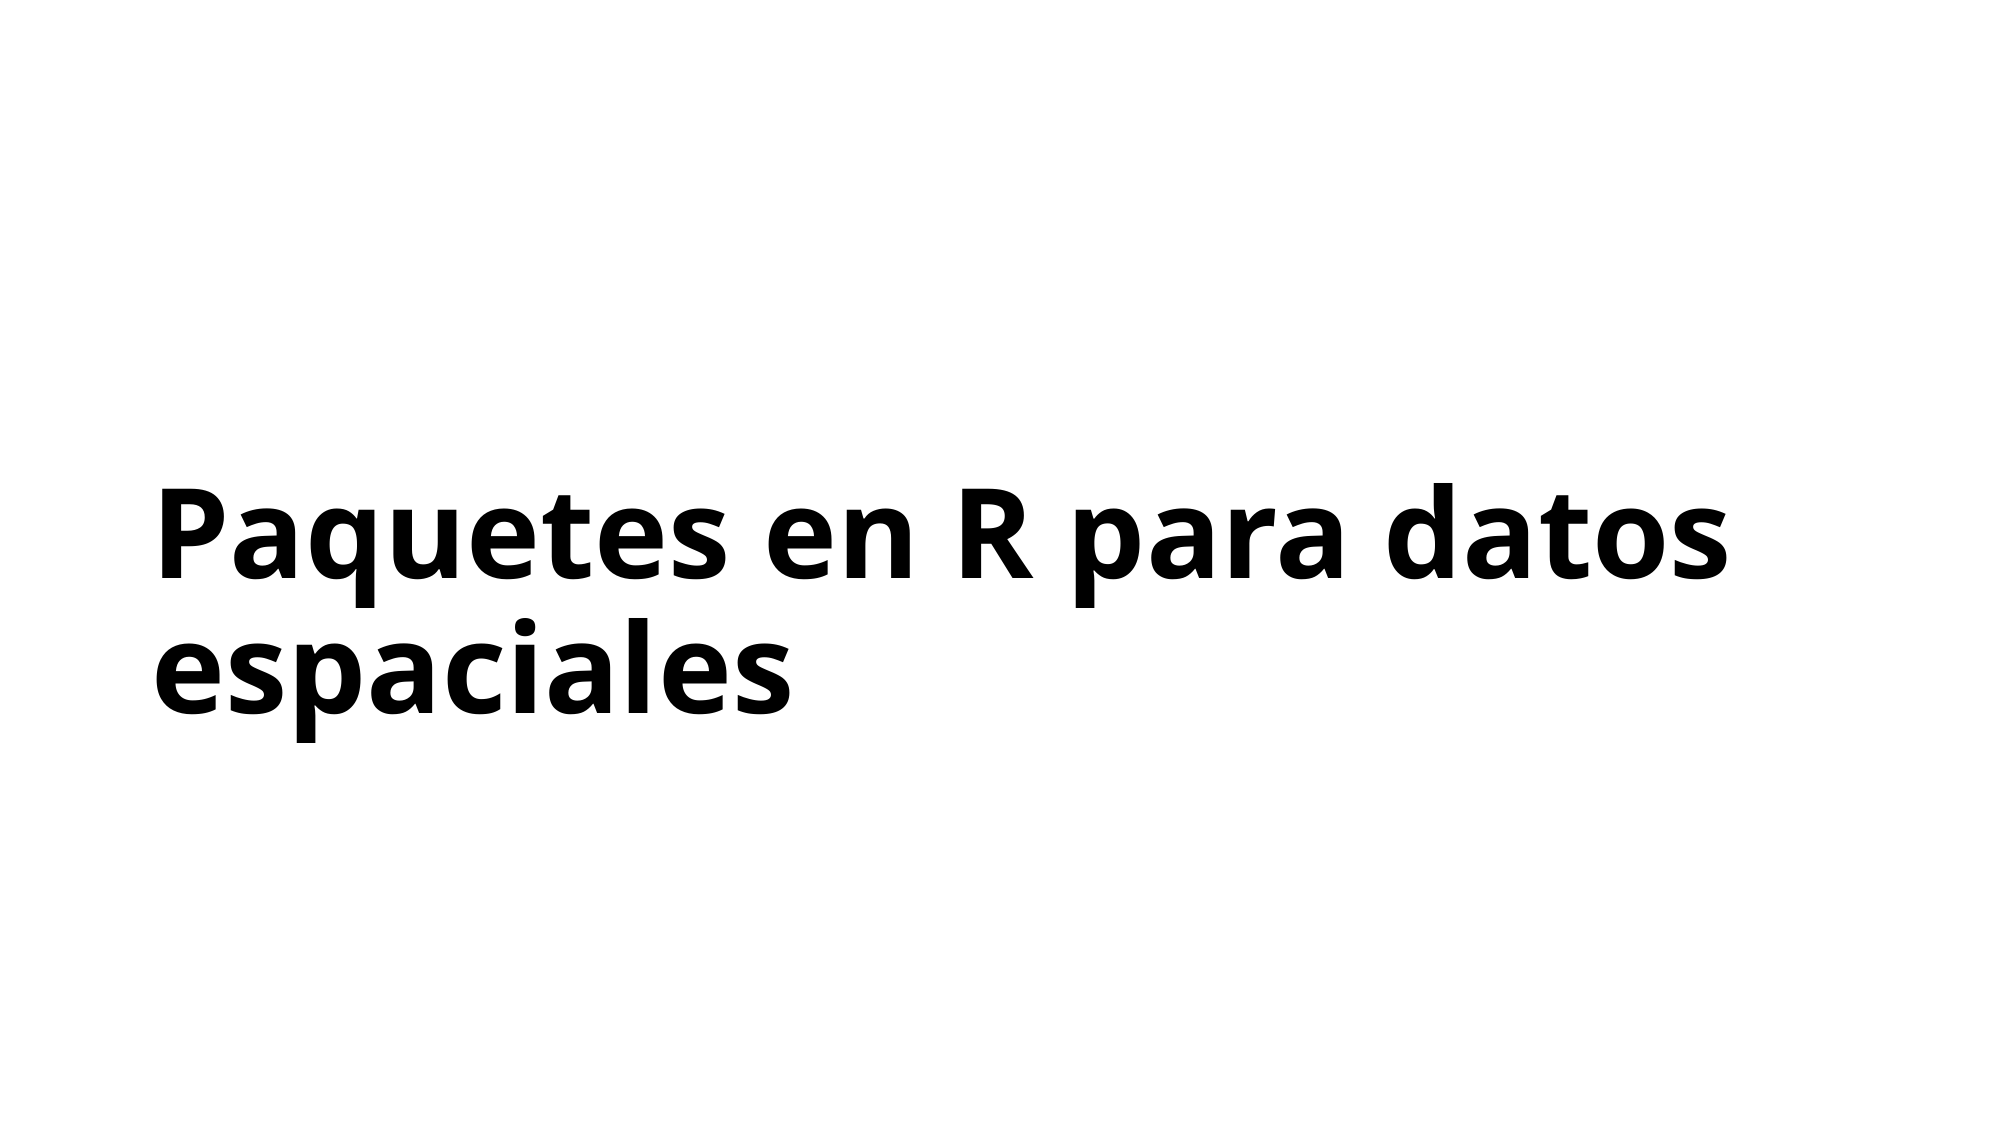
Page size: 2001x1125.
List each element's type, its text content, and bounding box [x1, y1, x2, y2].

title Paquetes en R para datos espaciales [136, 280, 1862, 749]
